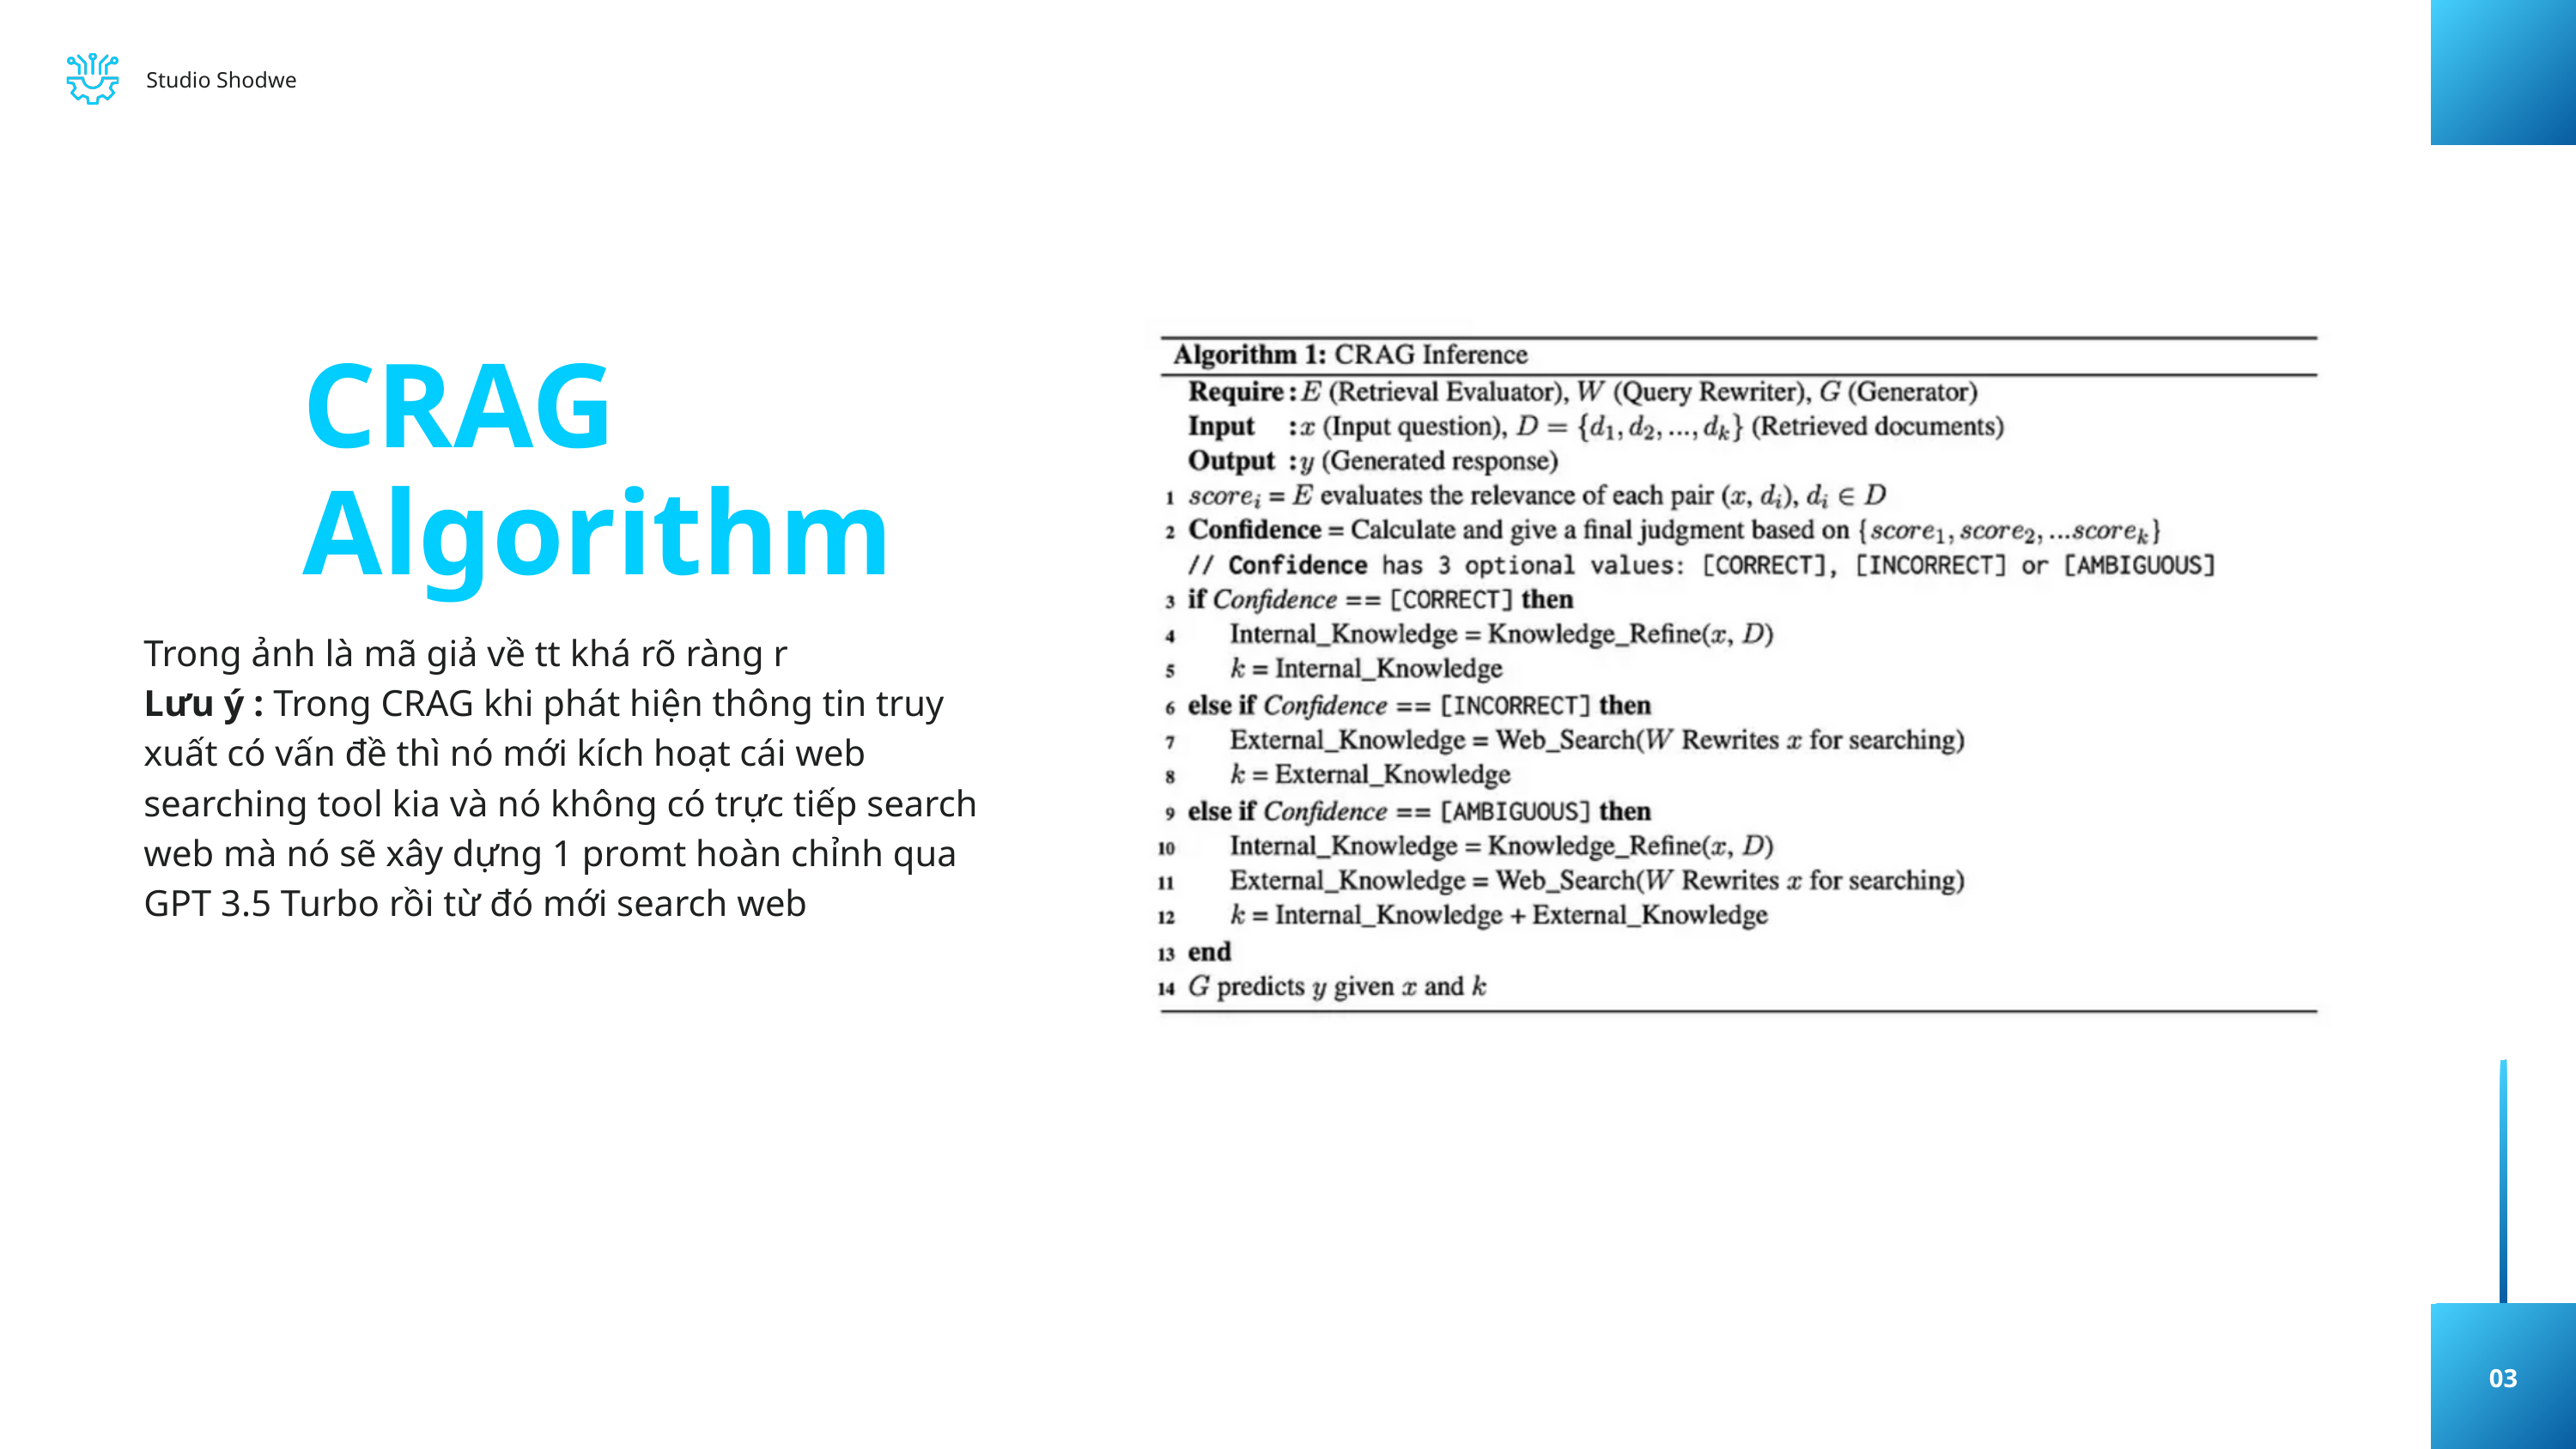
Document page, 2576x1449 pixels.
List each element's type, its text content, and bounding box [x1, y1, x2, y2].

text_box [66, 53, 119, 105]
text_box Studio Shodwe [146, 62, 325, 93]
text_box [1138, 312, 2355, 1029]
text_box CRAG Algorithm [302, 343, 1092, 598]
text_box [2500, 1059, 2507, 1302]
text_box Trong ảnh là mã giả về tt khá rõ ràng r Lưu ý : Trong CRAG khi phát hiện thông tin truy xuất có vấn đề thì nó mới kích hoạt cái web searching tool kia và nó không có trực tiếp search web mà nó sẽ xây dựng 1 promt hoàn chỉnh qua GPT 3.5 Turbo rồi từ đó mới search web [143, 623, 1010, 924]
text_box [2430, 1303, 2576, 1449]
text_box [2430, 0, 2576, 145]
